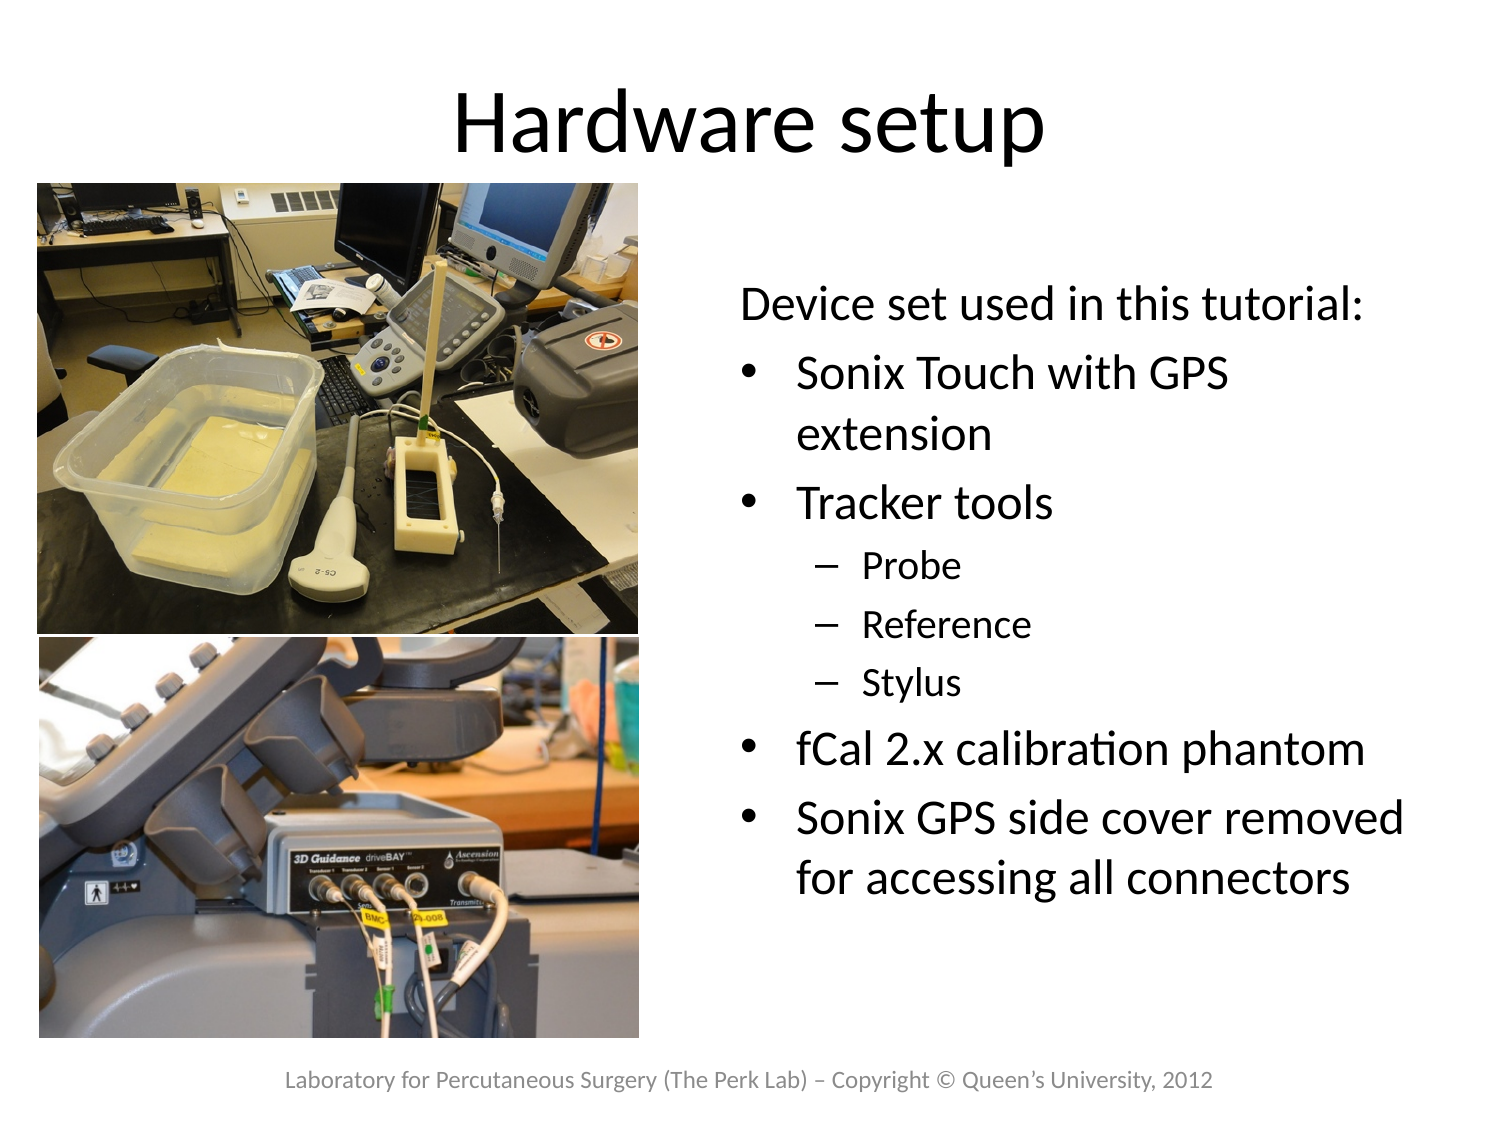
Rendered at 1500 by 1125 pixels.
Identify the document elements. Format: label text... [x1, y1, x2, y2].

picture [37, 182, 638, 634]
picture [38, 637, 640, 1039]
title Hardware setup [75, 45, 1425, 188]
list Device set used in this tutorial: Sonix Touch with GPS extension Tracker tools Probe Reference Stylus fCal 2.x calibration phantom Sonix GPS side cover removed for accessing all connectors [725, 262, 1438, 1005]
footer Laboratory for Percutaneous Surgery (The Perk Lab) – Copyright © Queen’s University, 2012 [225, 1064, 1275, 1124]
